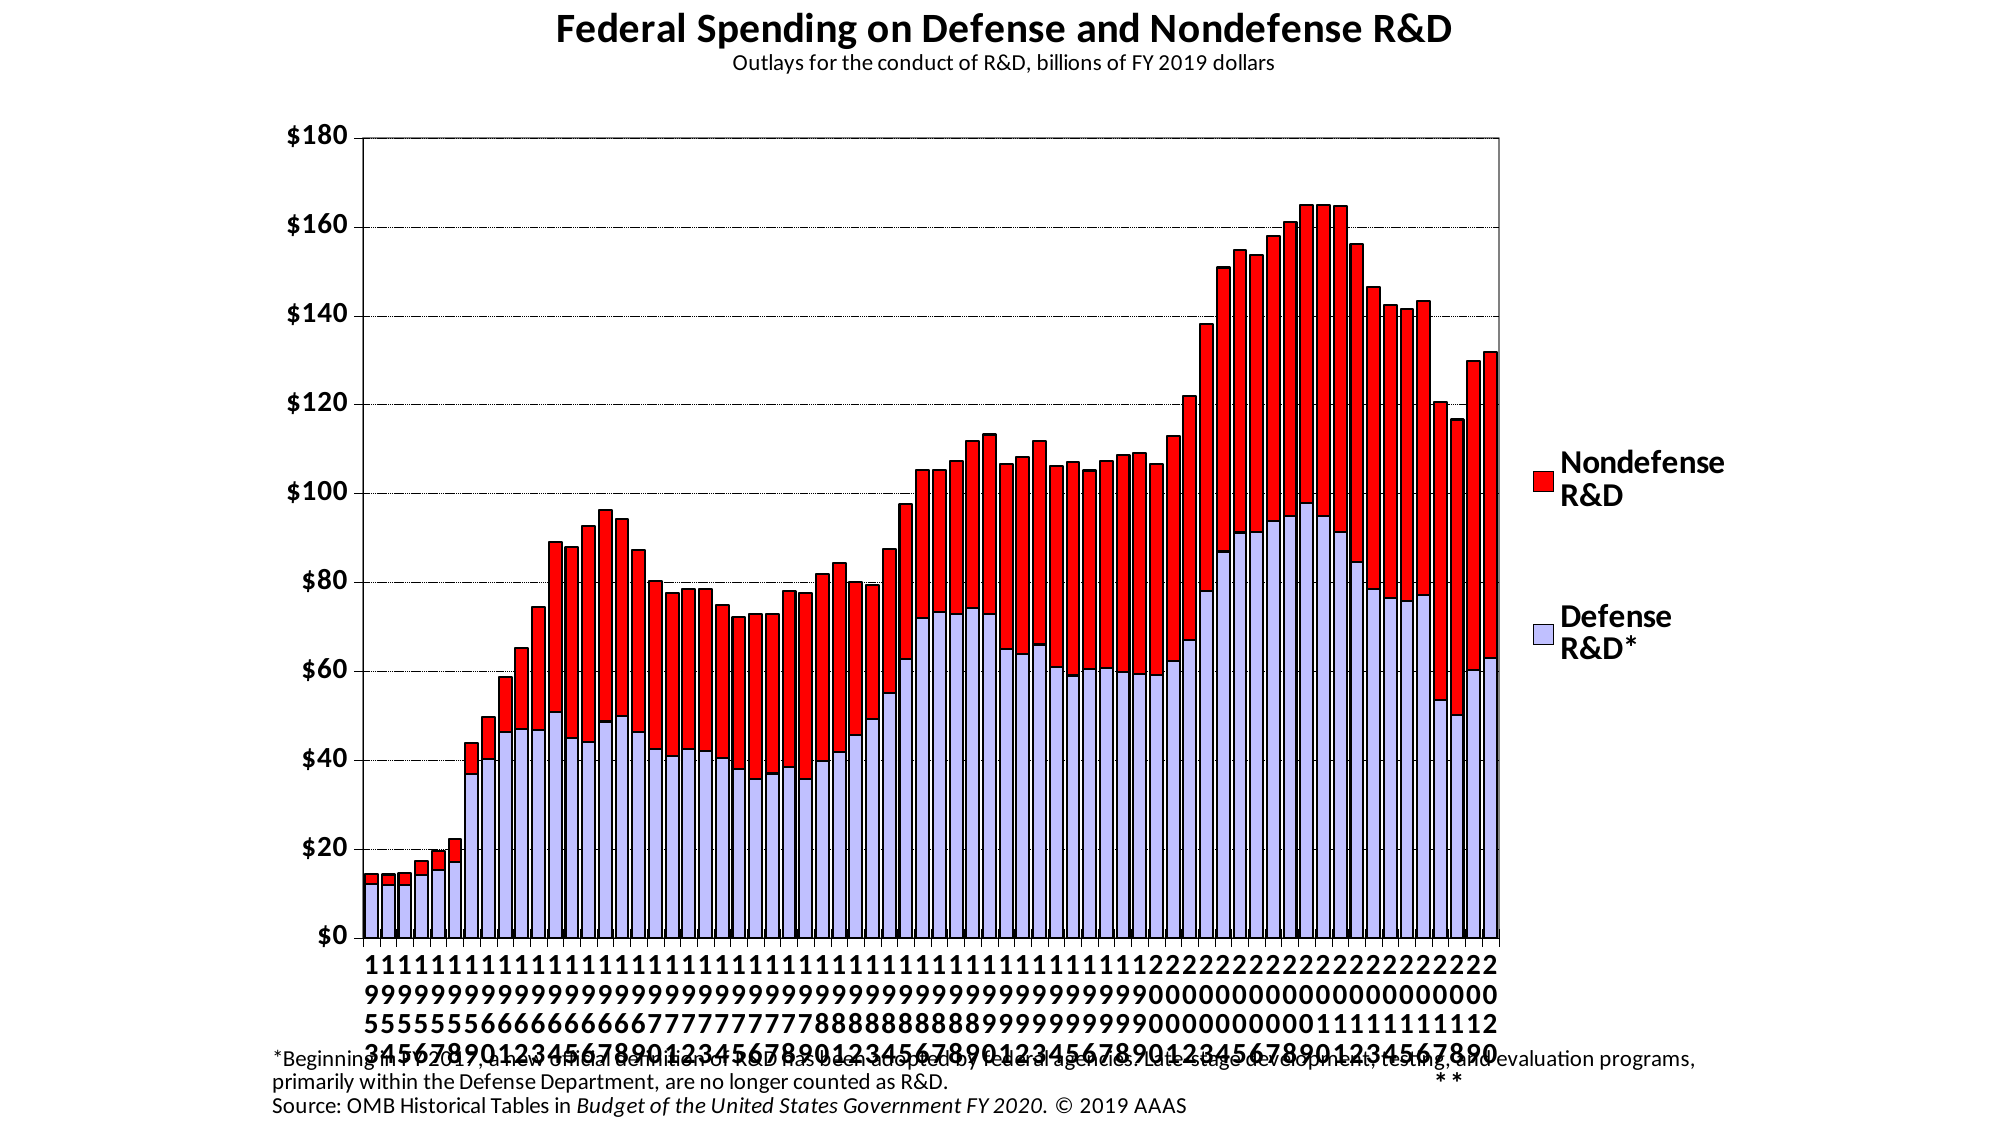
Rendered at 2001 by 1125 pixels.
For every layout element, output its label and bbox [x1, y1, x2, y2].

chart [249, 0, 1751, 1125]
